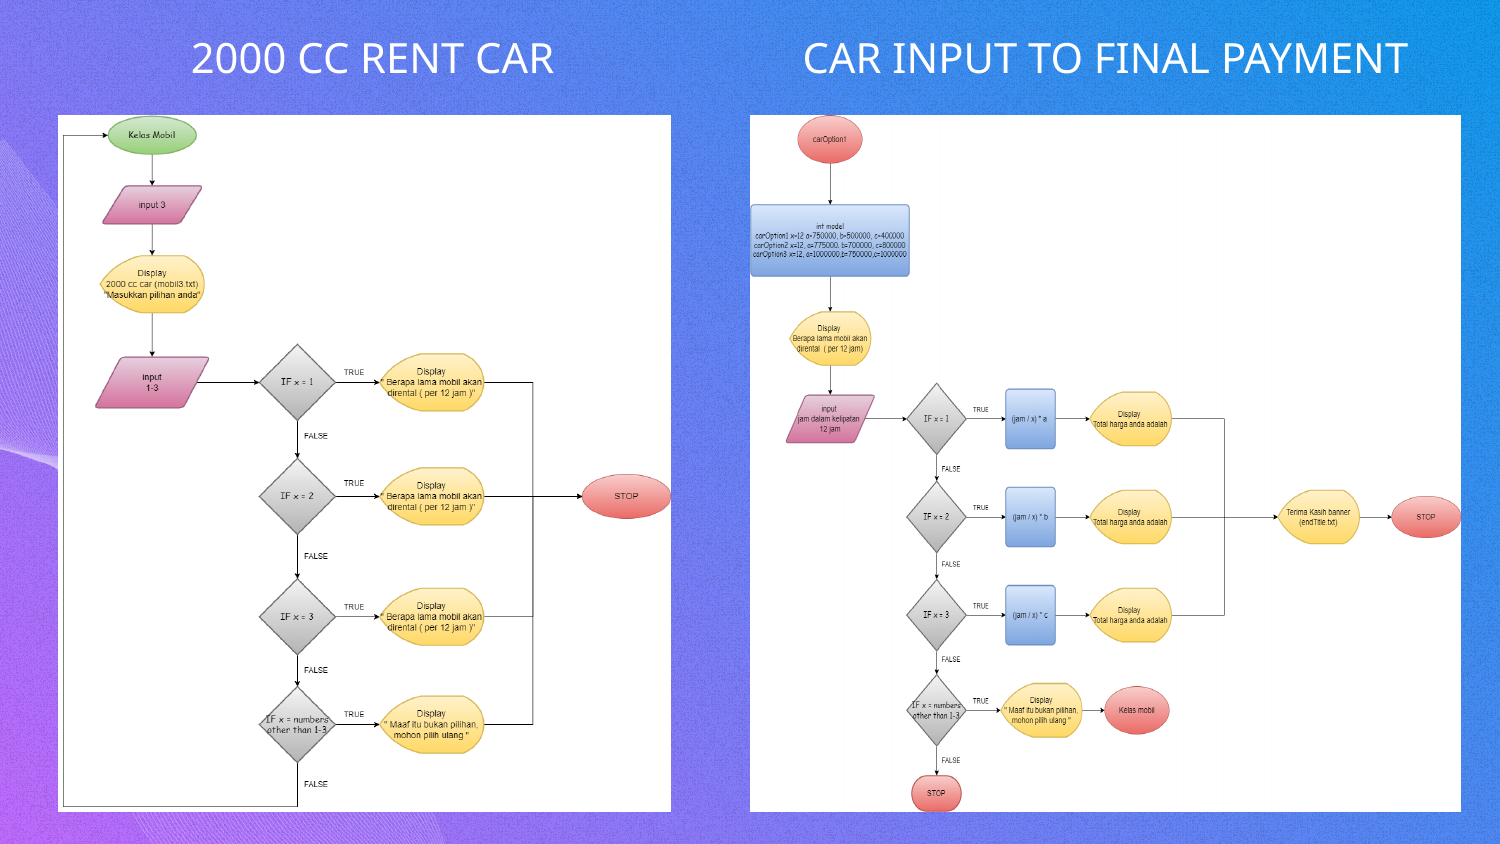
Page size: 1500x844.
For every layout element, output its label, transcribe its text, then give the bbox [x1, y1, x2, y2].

text_box 2000 CC RENT CAR [25, 23, 721, 89]
picture [0, 39, 671, 844]
picture [749, 0, 1500, 812]
text_box CAR INPUT TO FINAL PAYMENT [758, 23, 1453, 89]
